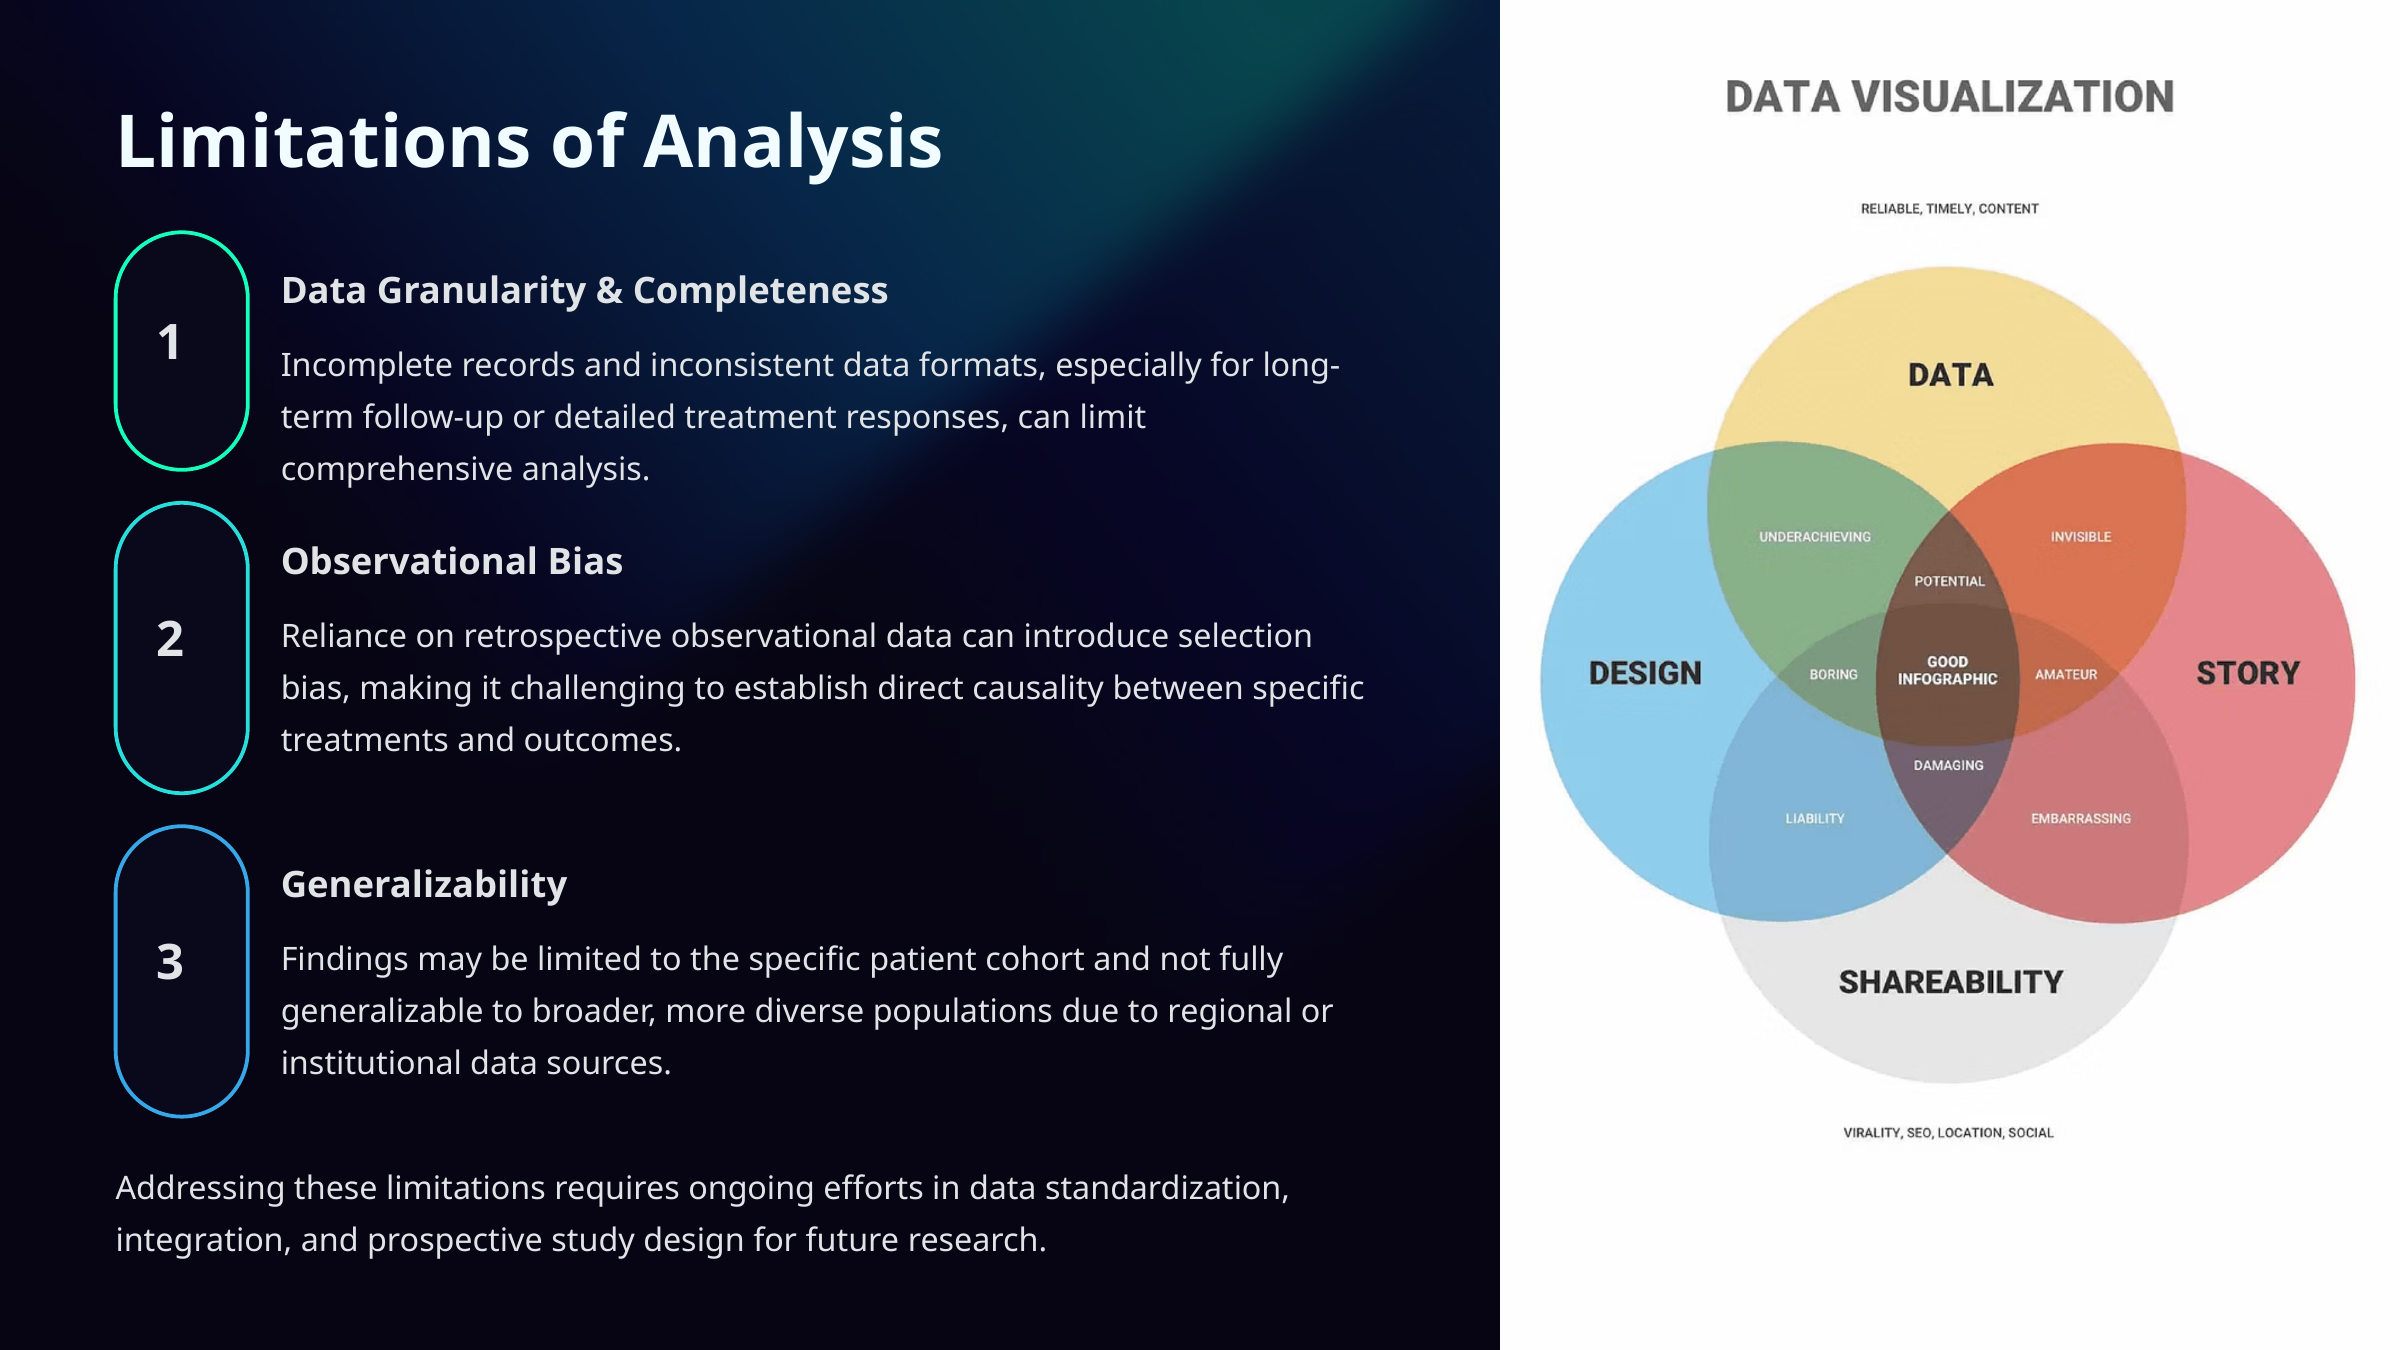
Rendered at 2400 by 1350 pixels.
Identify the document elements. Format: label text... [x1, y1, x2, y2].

text_box [115, 502, 248, 794]
text_box 2 [156, 617, 207, 679]
text_box Limitations of Analysis [115, 90, 896, 183]
text_box Addressing these limitations requires ongoing efforts in data standardization, integration, and prospective study design for future research. [115, 1153, 1385, 1260]
text_box Data Granularity & Completeness [280, 265, 857, 312]
text_box [115, 232, 248, 470]
text_box Findings may be limited to the specific patient cohort and not fully generalizable to broader, more diverse populations due to regional or institutional data sources. [280, 925, 1385, 1084]
text_box Observational Bias [280, 535, 649, 582]
text_box [115, 826, 248, 1117]
text_box Incomplete records and inconsistent data formats, especially for long-term follow-up or detailed treatment responses, can limit comprehensive analysis. [280, 331, 1385, 437]
text_box 1 [156, 320, 207, 382]
text_box Reliance on retrospective observational data can introduce selection bias, making it challenging to establish direct causality between specific treatments and outcomes. [280, 601, 1385, 761]
picture [1499, 0, 2400, 1350]
text_box 3 [156, 940, 207, 1003]
text_box Generalizability [280, 859, 649, 906]
